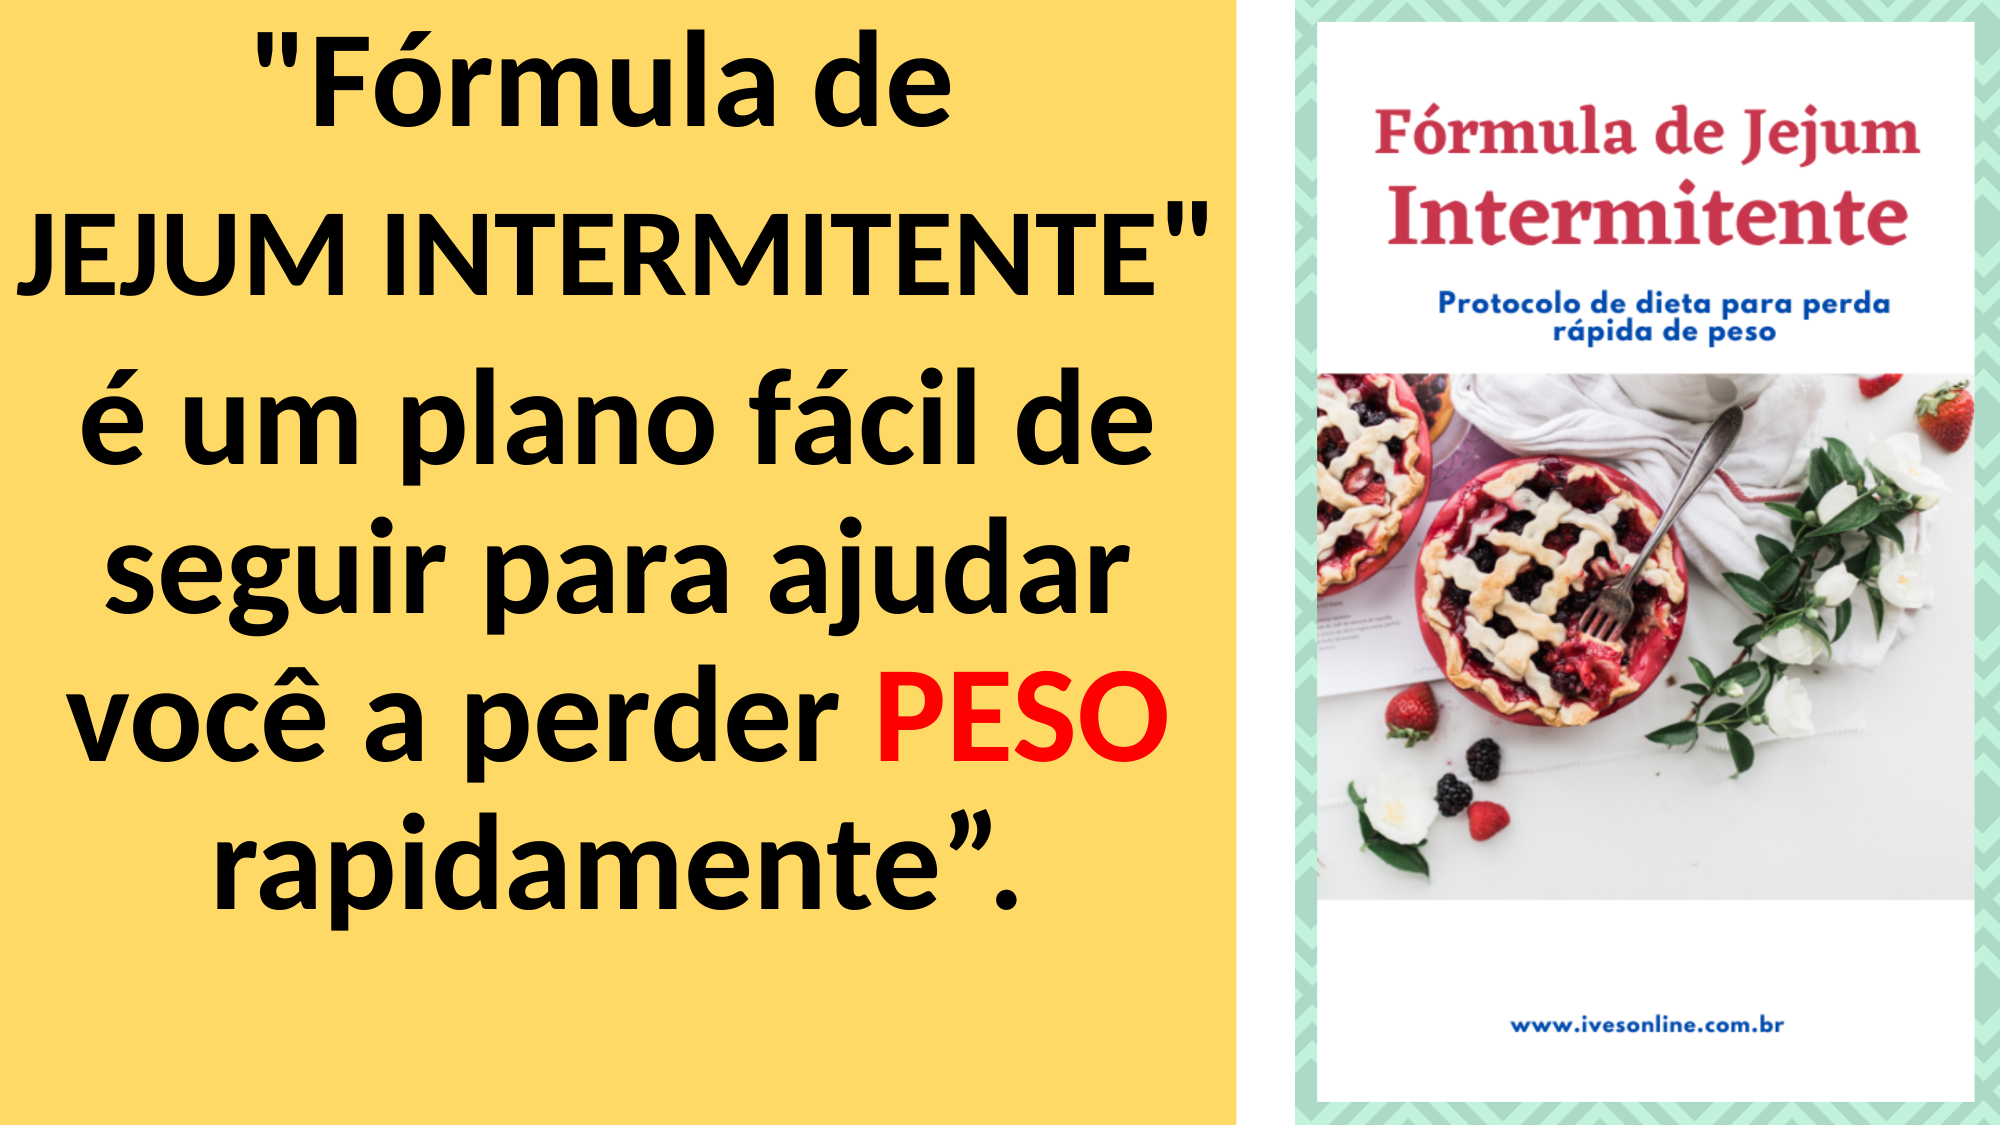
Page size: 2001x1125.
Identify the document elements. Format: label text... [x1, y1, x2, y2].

subtitle "Fórmula de JEJUM INTERMITENTE" é um plano fácil de seguir para ajudar você a perder PESO rapidamente”. [0, 0, 1237, 1125]
picture [1294, 0, 2000, 1125]
